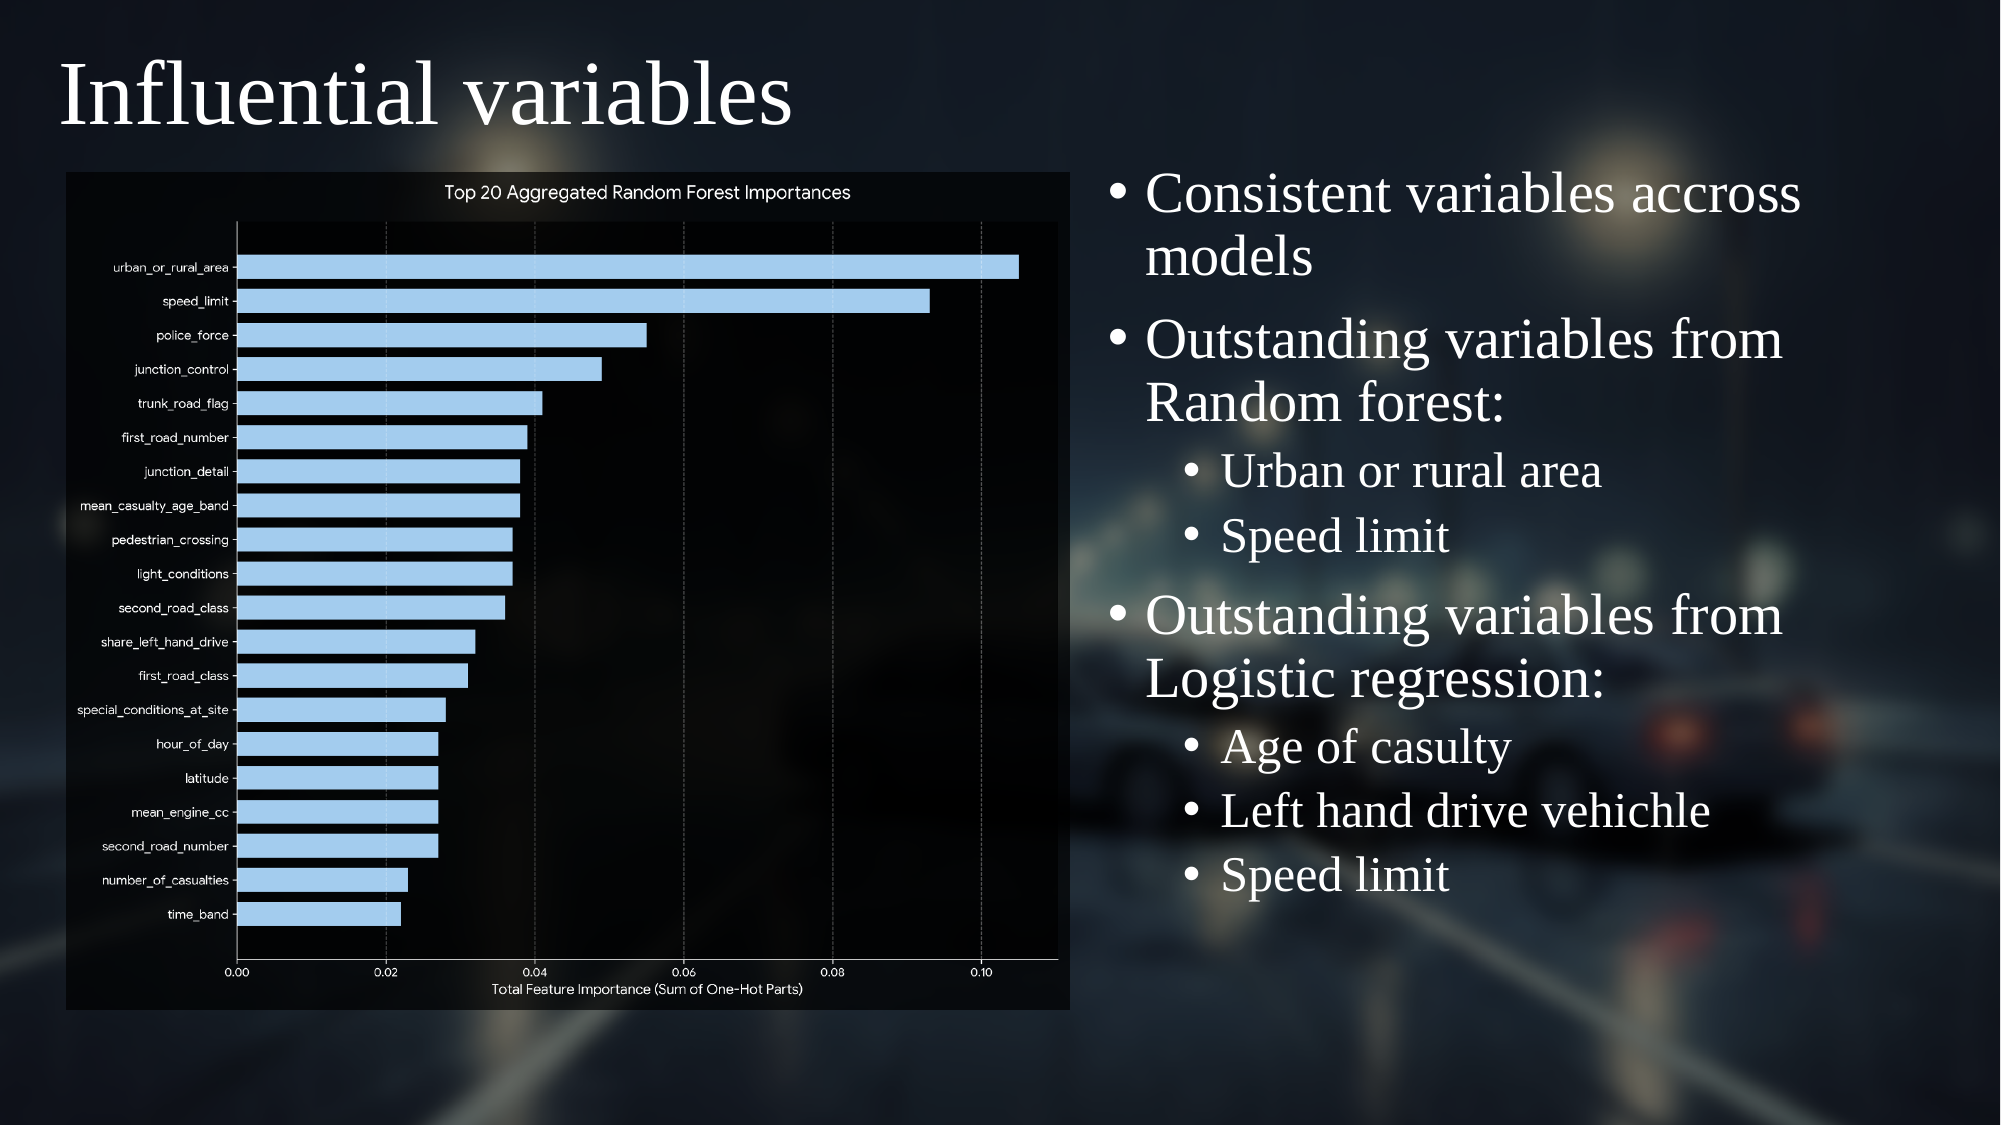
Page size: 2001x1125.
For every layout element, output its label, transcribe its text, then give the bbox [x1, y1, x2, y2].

title Influential variables [43, 0, 1546, 190]
picture [0, 0, 2001, 1125]
list Consistent variables accross models Outstanding variables from Random forest: Urban or rural area Speed limit Outstanding variables from Logistic regression: Age of casulty Left hand drive vehichle Speed limit [1092, 154, 1936, 994]
